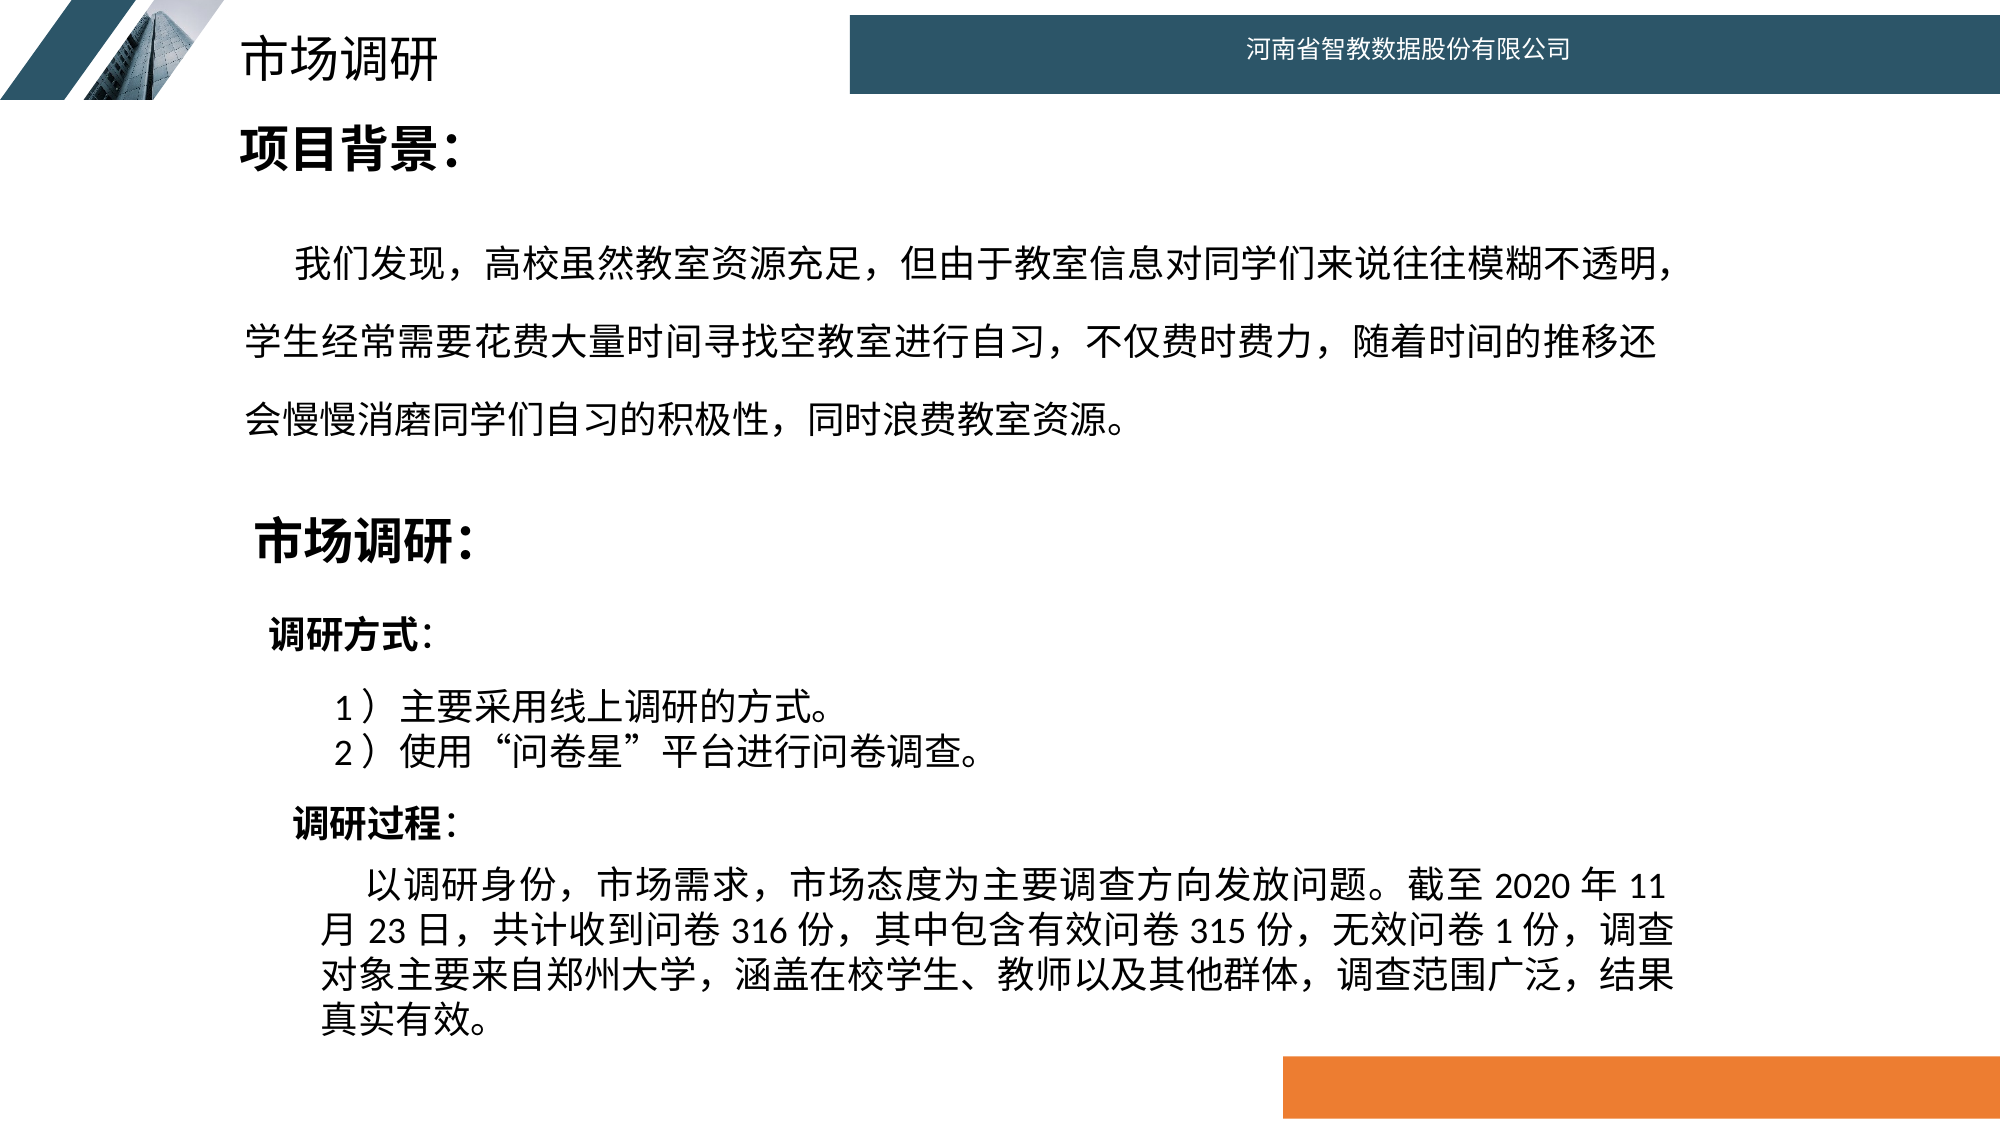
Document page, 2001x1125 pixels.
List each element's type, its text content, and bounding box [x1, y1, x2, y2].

text_box 项目背景： [224, 109, 569, 185]
text_box 以调研身份，市场需求，市场态度为主要调查方向发放问题。截至2020年11月23日，共计收到问卷316份，其中包含有效问卷315份，无效问卷1份，调查对象主要来自郑州大学，涵盖在校学生、教师以及其他群体，调查范围广泛，结果真实有效。 [306, 853, 1690, 1048]
text_box 1）主要采用线上调研的方式。 2）使用“问卷星”平台进行问卷调查。 [275, 675, 1802, 781]
text_box [1282, 1055, 2000, 1120]
text_box 市场调研： [238, 502, 709, 578]
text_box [893, 15, 2000, 94]
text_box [0, 0, 893, 100]
text_box 调研过程： [260, 792, 878, 853]
text_box 调研方式： [253, 603, 1619, 664]
text_box 我们发现，高校虽然教室资源充足，但由于教室信息对同学们来说往往模糊不透明，学生经常需要花费大量时间寻找空教室进行自习，不仅费时费力，随着时间的推移还会慢慢消磨同学们自习的积极性，同时浪费教室资源。 [230, 200, 1673, 449]
